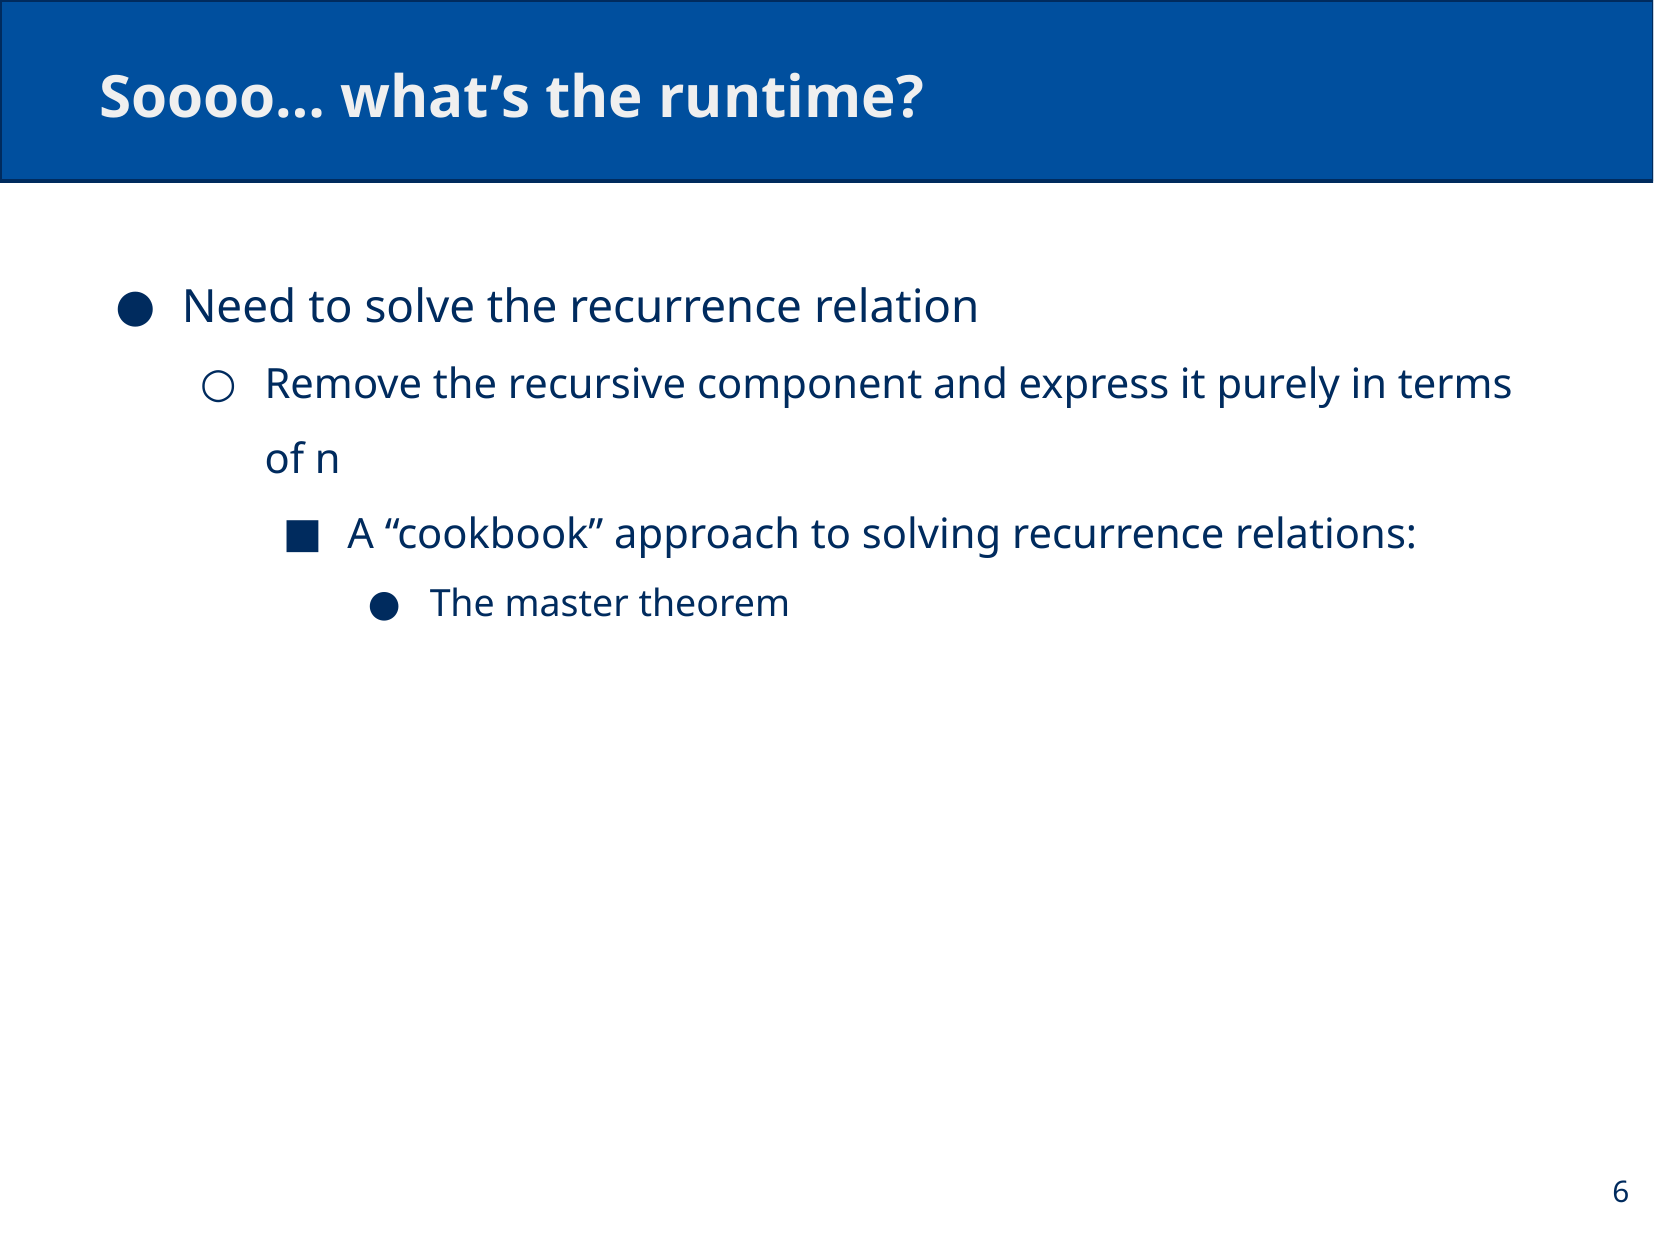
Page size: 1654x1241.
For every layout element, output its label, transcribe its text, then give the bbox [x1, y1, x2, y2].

title Soooo… what’s the runtime? [82, 36, 1571, 146]
slide_number 6 [1546, 1145, 1647, 1241]
list Need to solve the recurrence relation Remove the recursive component and express it purely in terms of n A “cookbook” approach to solving recurrence relations: The master theorem [82, 232, 1571, 1188]
